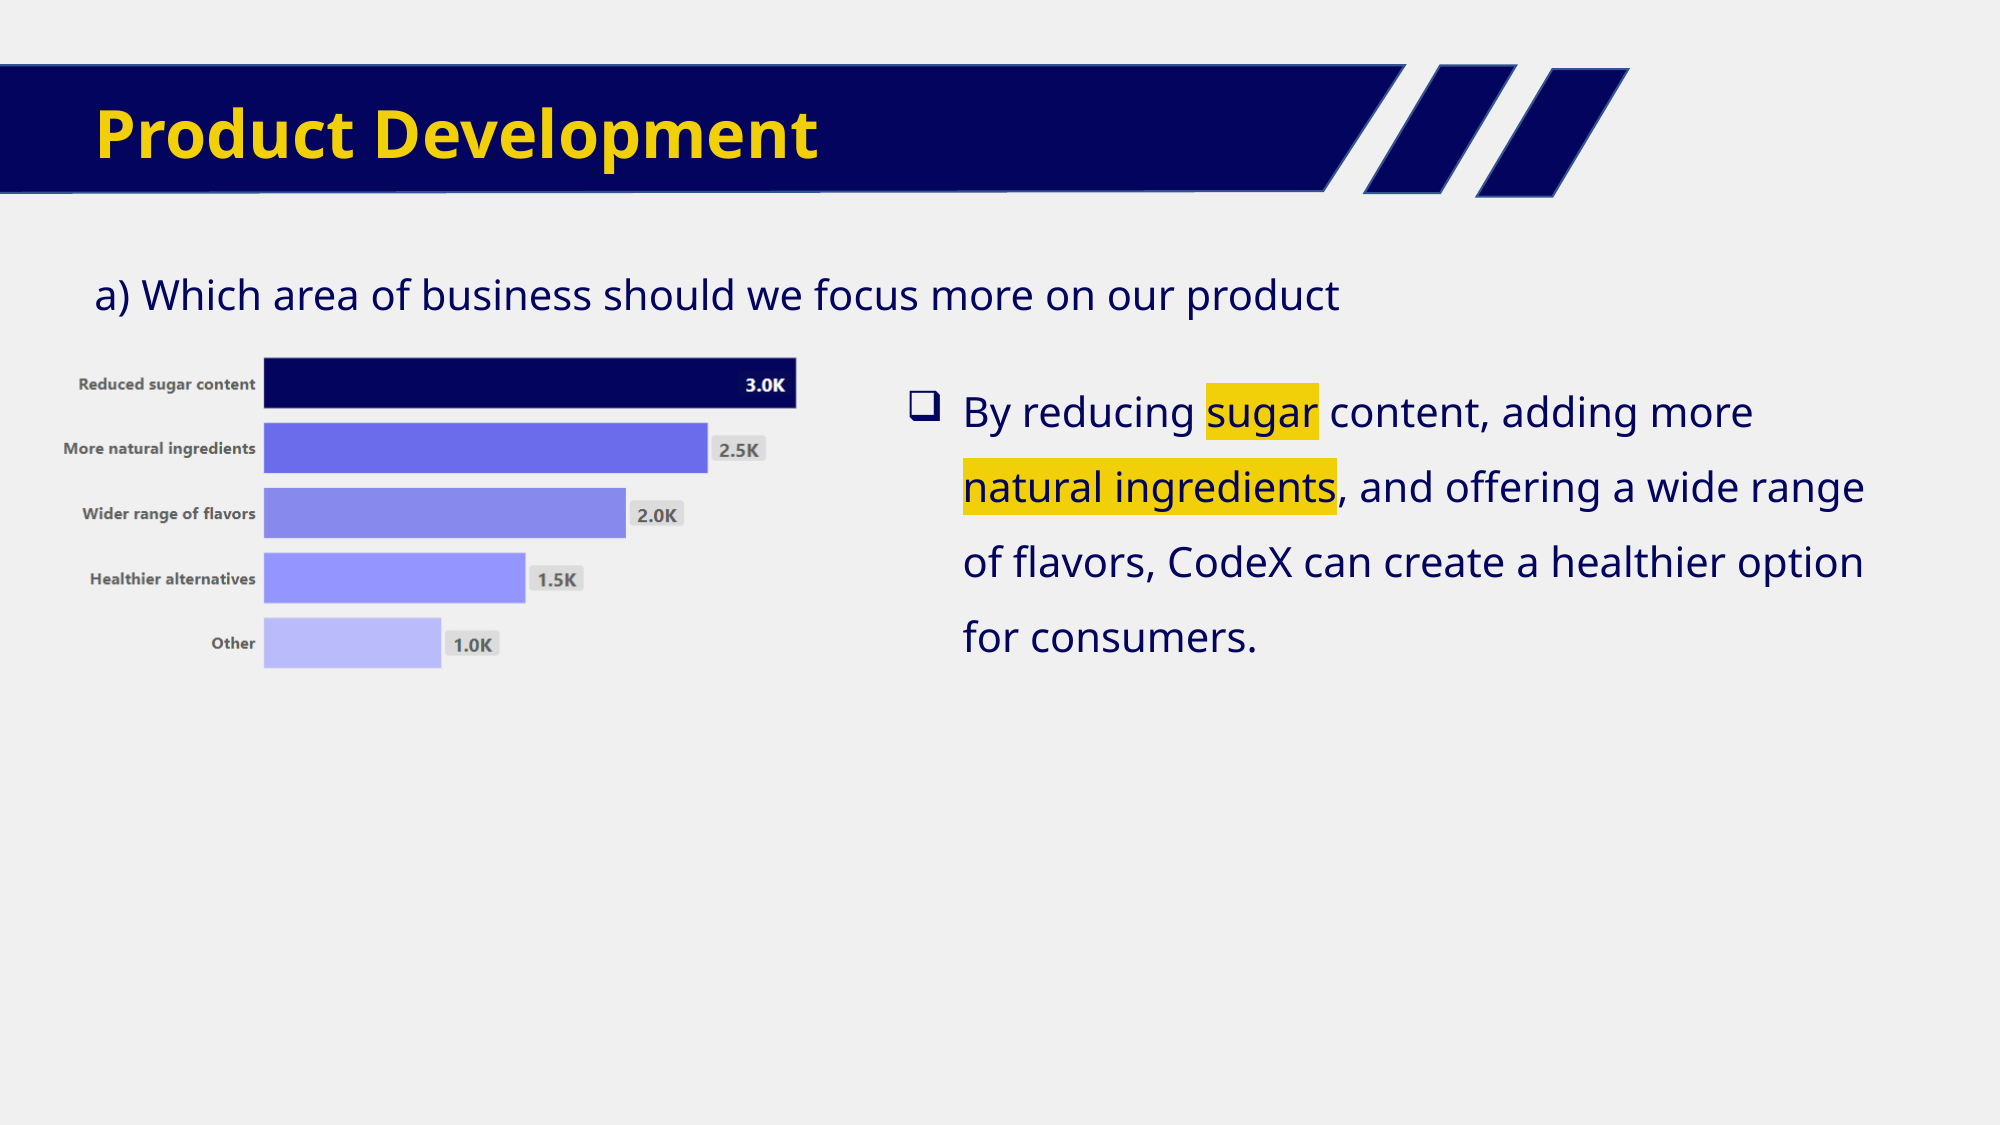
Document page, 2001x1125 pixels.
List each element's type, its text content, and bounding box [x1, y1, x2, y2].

text_box a) Which area of business should we focus more on our product development? [79, 236, 1486, 402]
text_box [0, 65, 1629, 197]
picture [45, 331, 811, 686]
text_box By reducing sugar content, adding more natural ingredients, and offering a wide range of flavors, CodeX can create a healthier option for consumers. [891, 353, 1893, 669]
